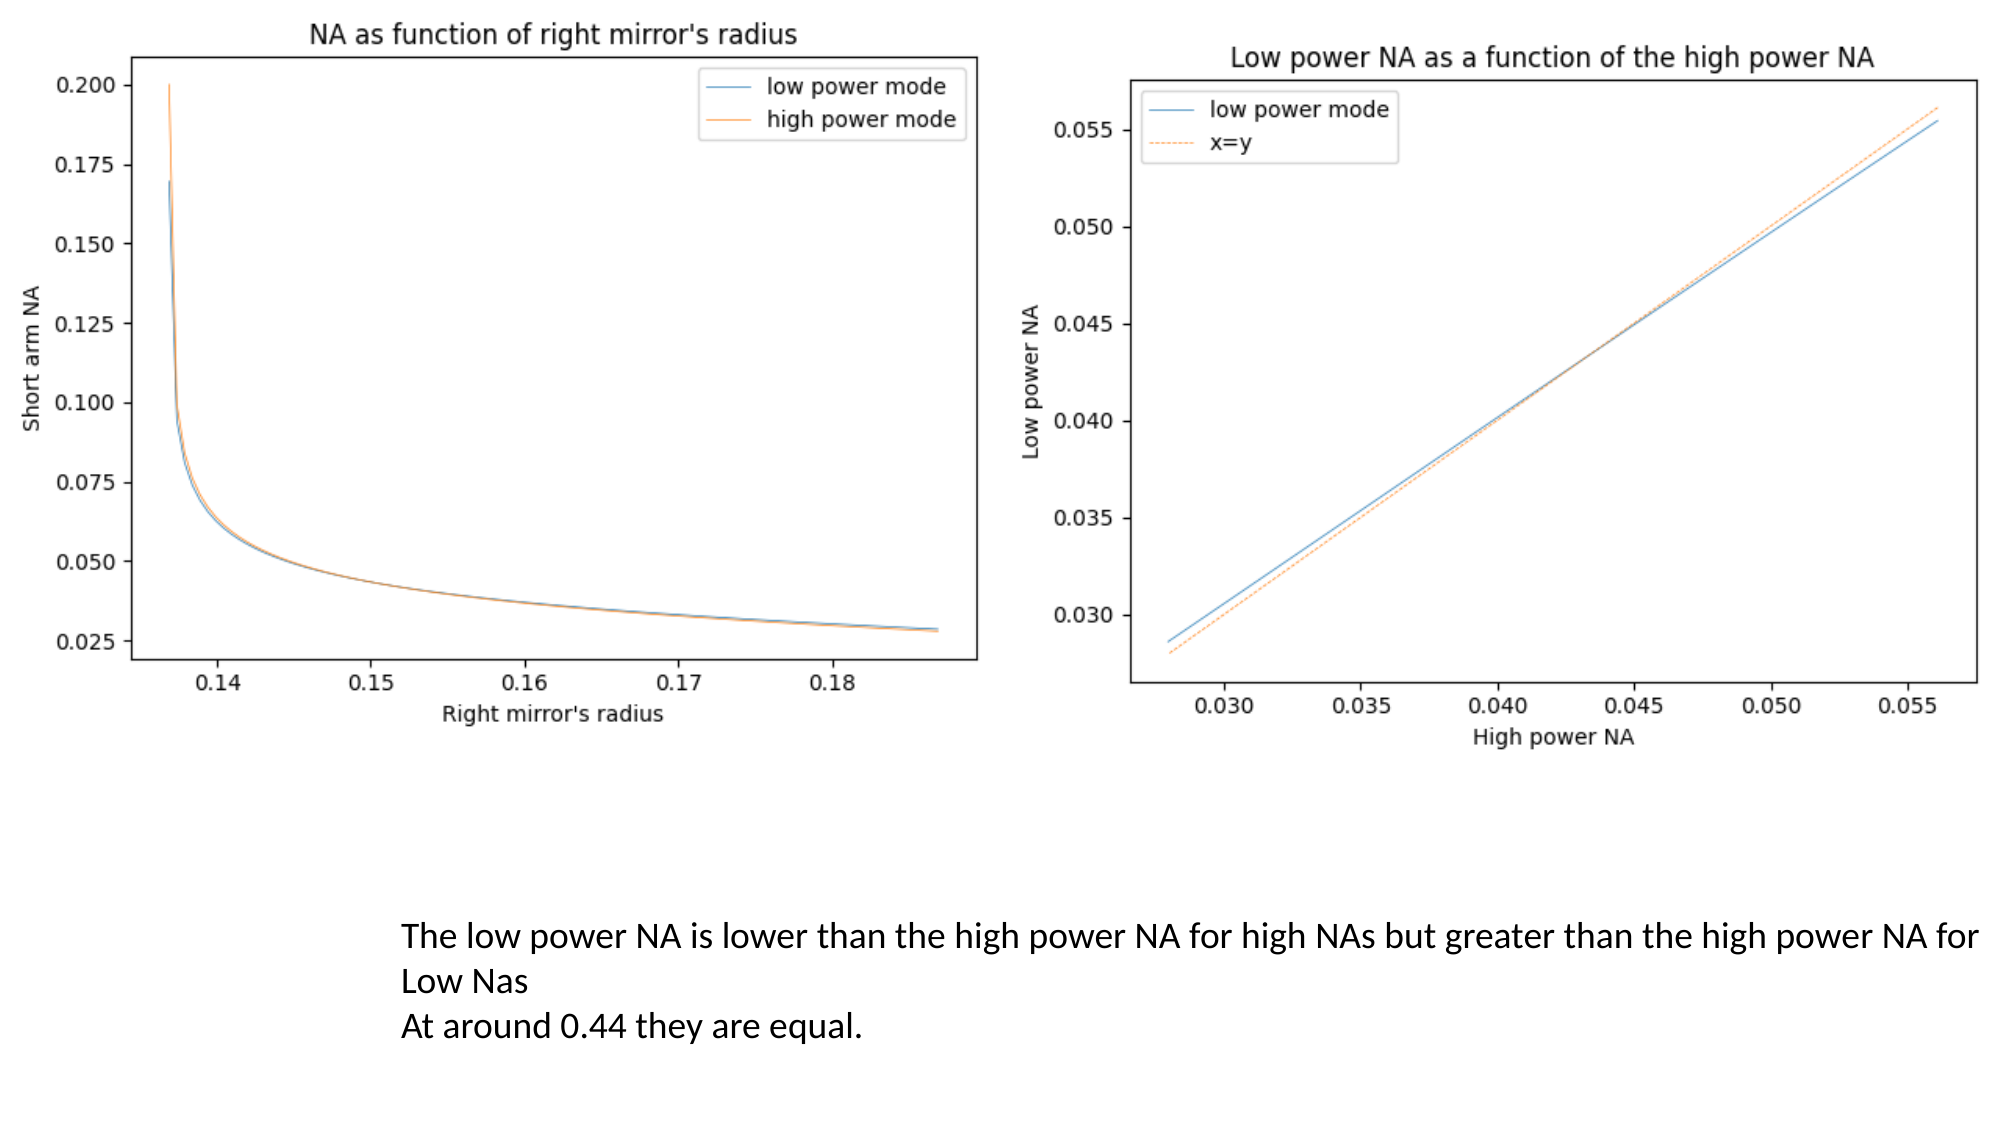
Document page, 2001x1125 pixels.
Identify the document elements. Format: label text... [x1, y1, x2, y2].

text_box The low power NA is lower than the high power NA for high NAs but greater than the high power NA for Low Nas At around 0.44 they are equal. [386, 904, 1997, 1054]
picture [0, 0, 2000, 773]
